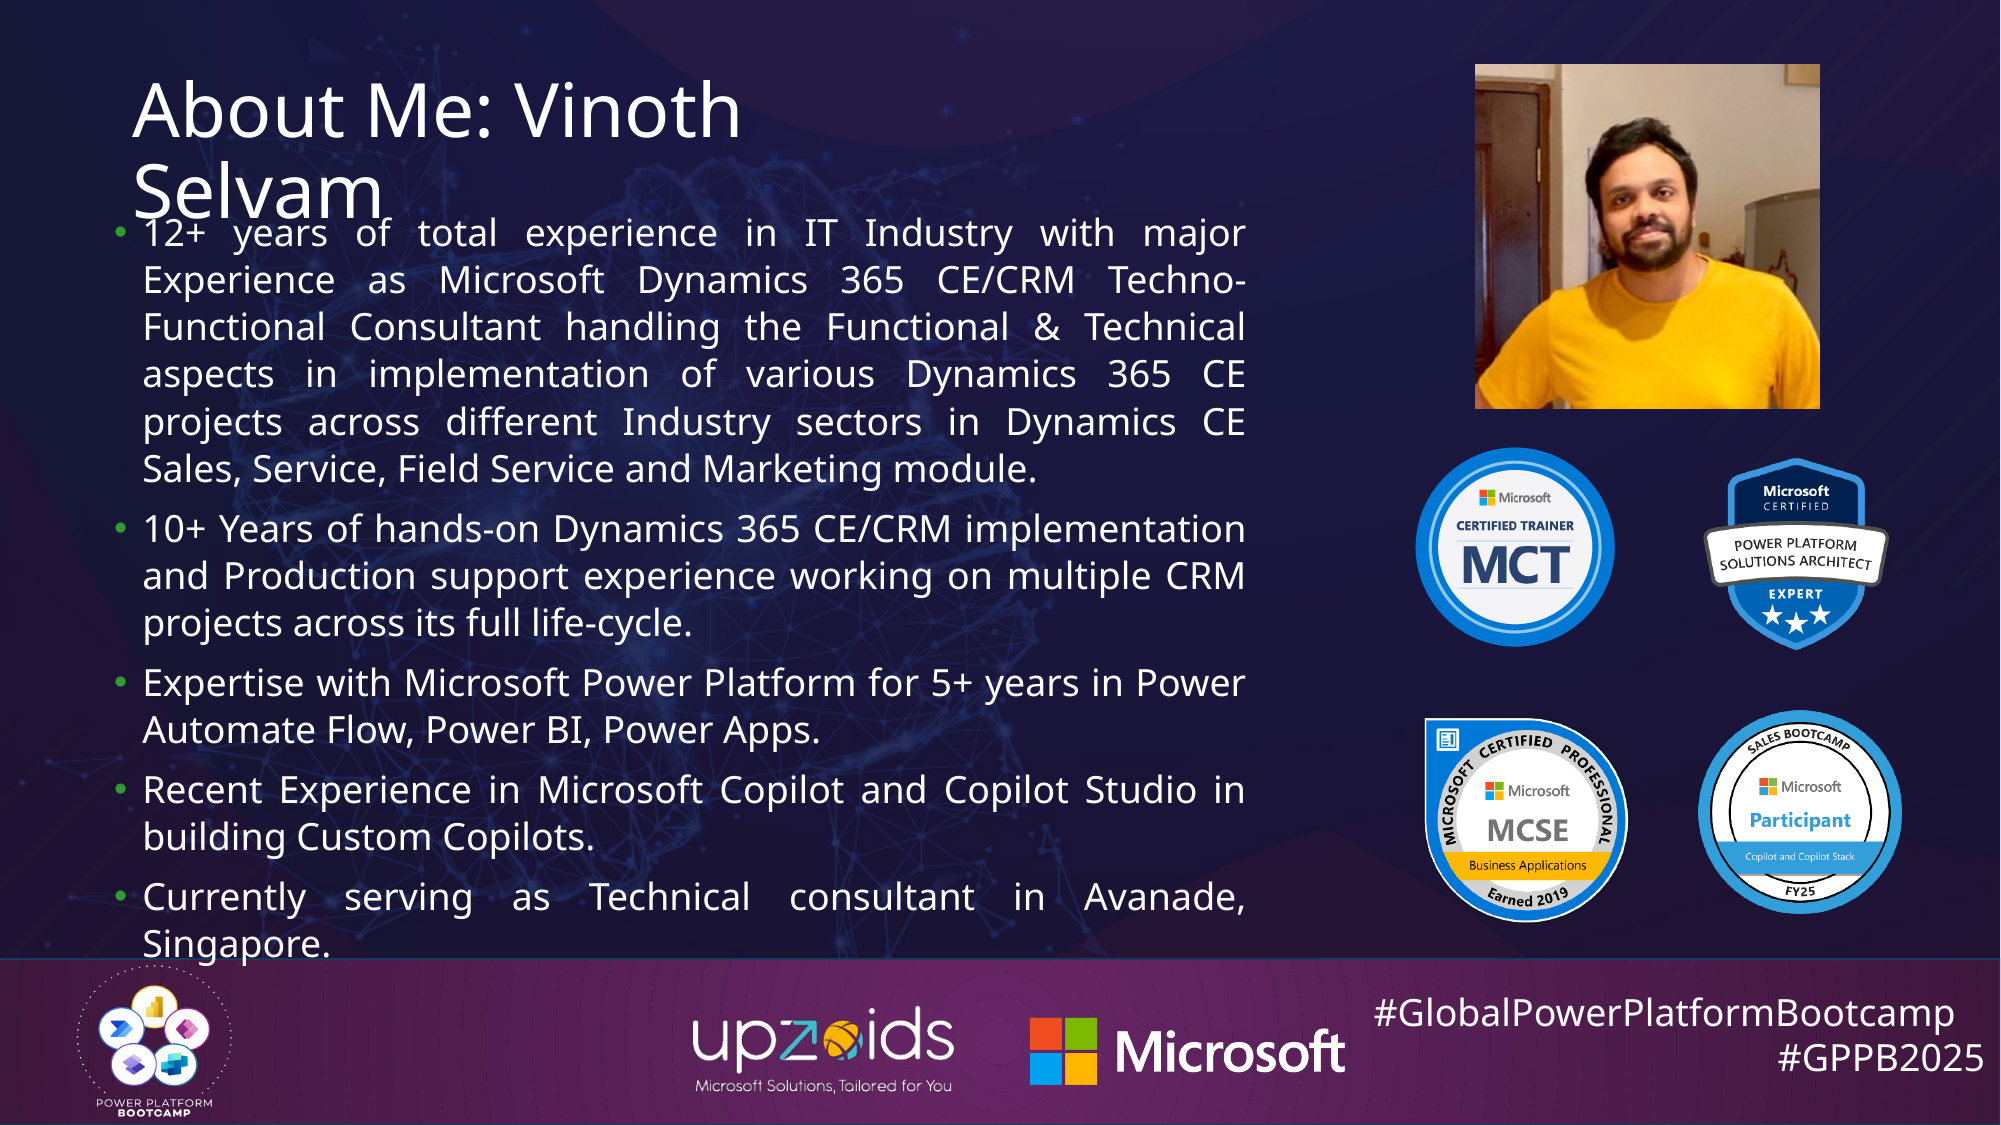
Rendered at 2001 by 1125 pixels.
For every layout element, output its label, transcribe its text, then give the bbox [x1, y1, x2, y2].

title About Me: Vinoth Selvam [117, 65, 1000, 165]
picture [693, 1006, 954, 1111]
list 12+ years of total experience in IT Industry with major Experience as Microsoft Dynamics 365 CE/CRM Techno-Functional Consultant handling the Functional & Technical aspects in implementation of various Dynamics 365 CE projects across different Industry sectors in Dynamics CE Sales, Service, Field Service and Marketing module. 10+ Years of hands-on Dynamics 365 CE/CRM implementation and Production support experience working on multiple CRM projects across its full life-cycle. Expertise with Microsoft Power Platform for 5+ years in Power Automate Flow, Power BI, Power Apps. Recent Experience in Microsoft Copilot and Copilot Studio in building Custom Copilots. Currently serving as Technical consultant in Avanade, Singapore. [99, 198, 1263, 945]
picture [986, 977, 1388, 1125]
picture [69, 959, 243, 1125]
picture [0, 0, 2001, 958]
